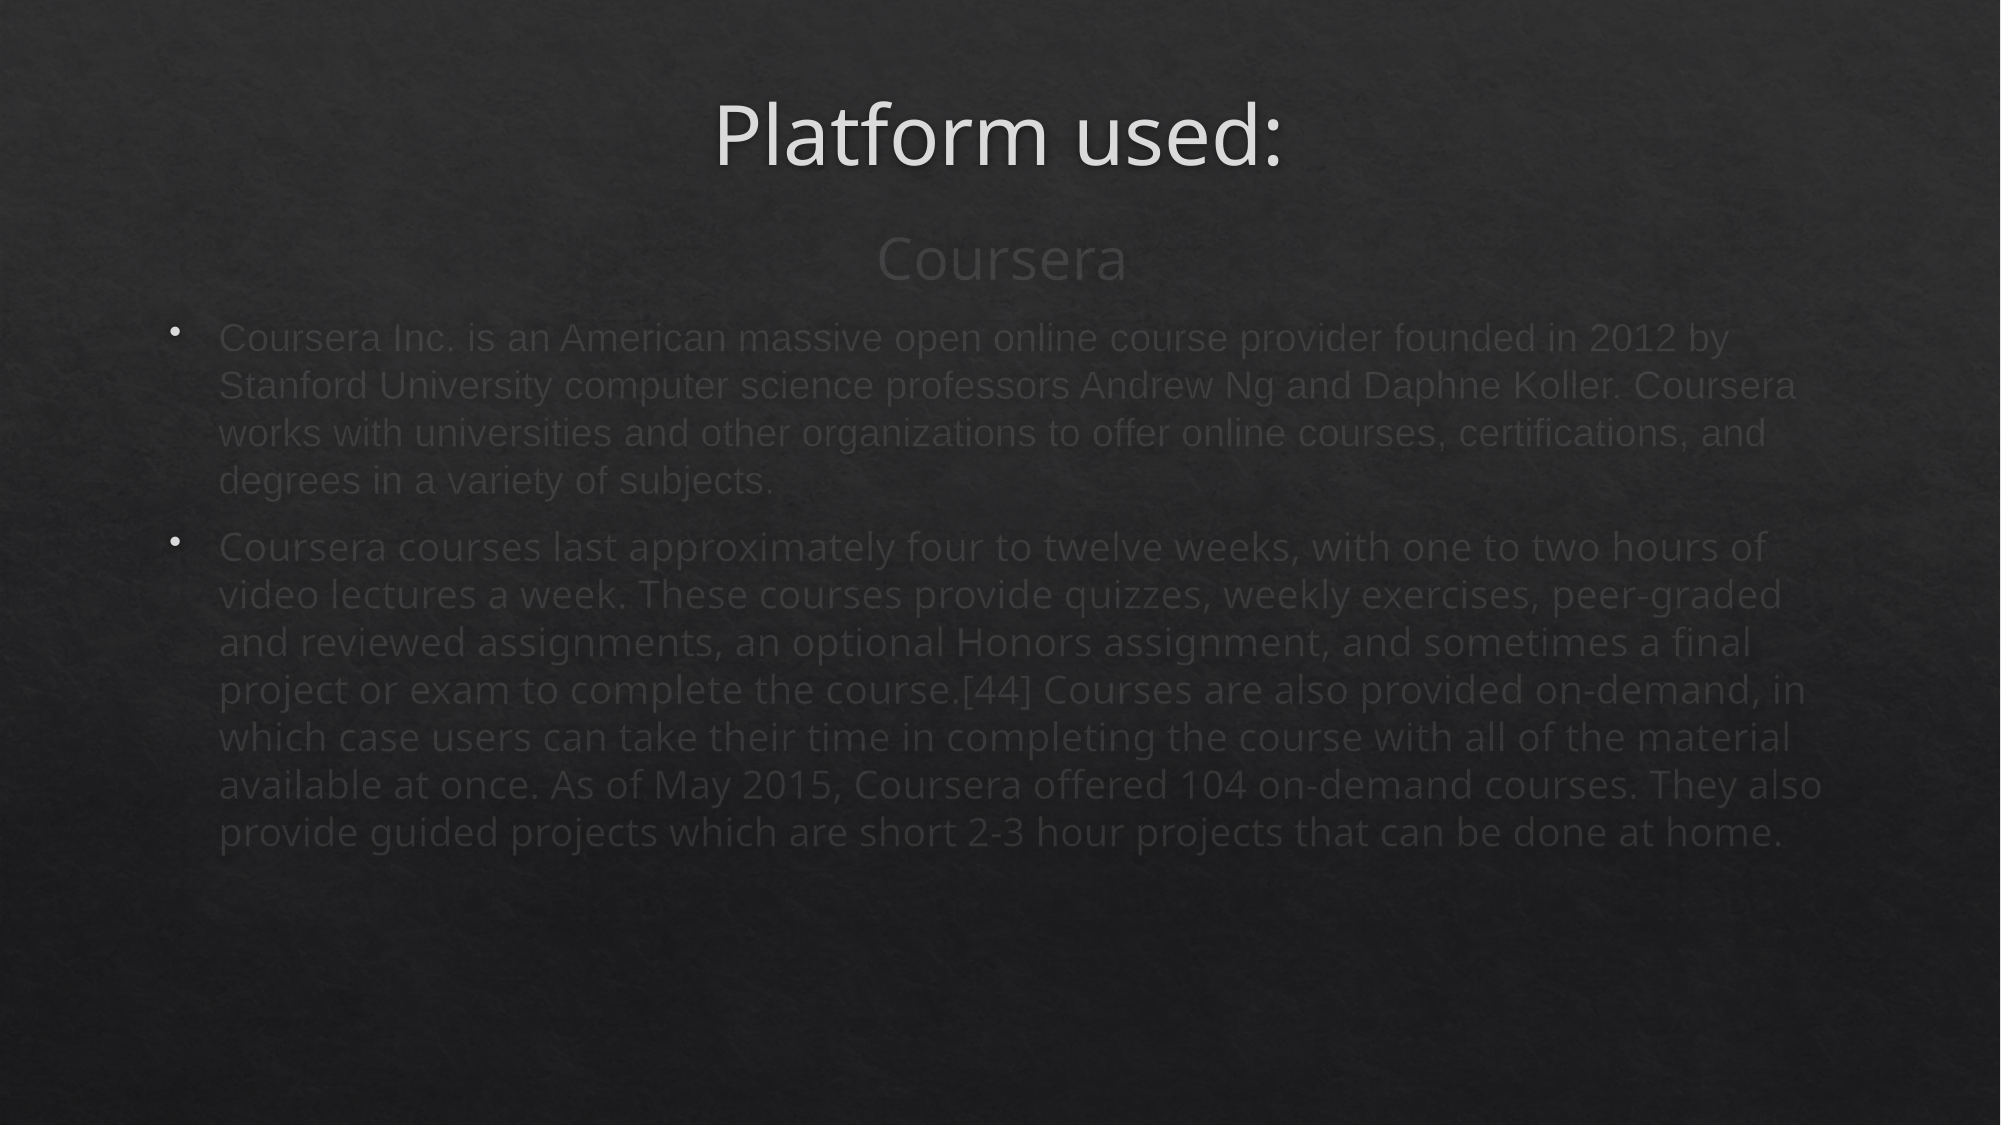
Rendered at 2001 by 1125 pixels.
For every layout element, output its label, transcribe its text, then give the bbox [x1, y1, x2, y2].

title Platform used: [149, 52, 1849, 208]
list Coursera Coursera Inc. is an American massive open online course provider founded in 2012 by Stanford University computer science professors Andrew Ng and Daphne Koller. Coursera works with universities and other organizations to offer online courses, certifications, and degrees in a variety of subjects. Coursera courses last approximately four to twelve weeks, with one to two hours of video lectures a week. These courses provide quizzes, weekly exercises, peer-graded and reviewed assignments, an optional Honors assignment, and sometimes a final project or exam to complete the course.[44] Courses are also provided on-demand, in which case users can take their time in completing the course with all of the material available at once. As of May 2015, Coursera offered 104 on-demand courses. They also provide guided projects which are short 2-3 hour projects that can be done at home. [149, 213, 1849, 912]
